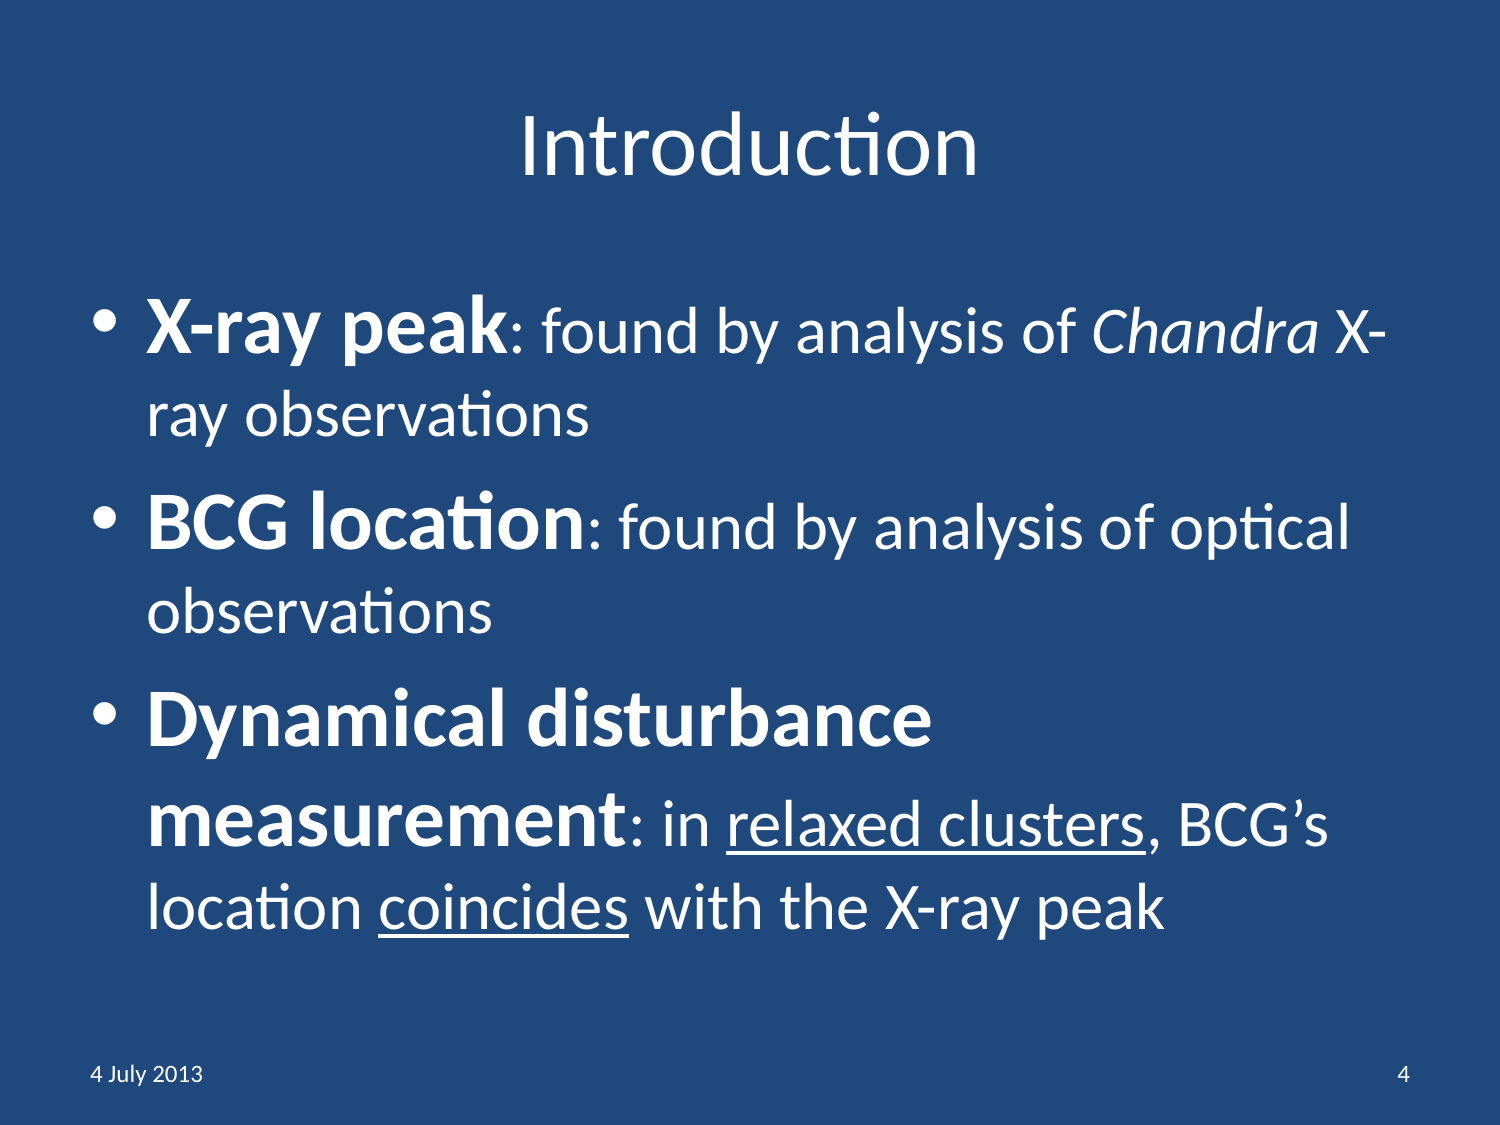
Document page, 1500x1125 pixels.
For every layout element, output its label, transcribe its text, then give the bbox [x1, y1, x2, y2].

title Introduction [75, 45, 1425, 233]
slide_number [75, 1042, 425, 1103]
slide_number 4 [1074, 1042, 1425, 1103]
list X-ray peak: found by analysis of Chandra X-ray observations BCG location: found by analysis of optical observations Dynamical disturbance measurement: in relaxed clusters, BCG’s location coincides with the X-ray peak [75, 262, 1425, 1005]
